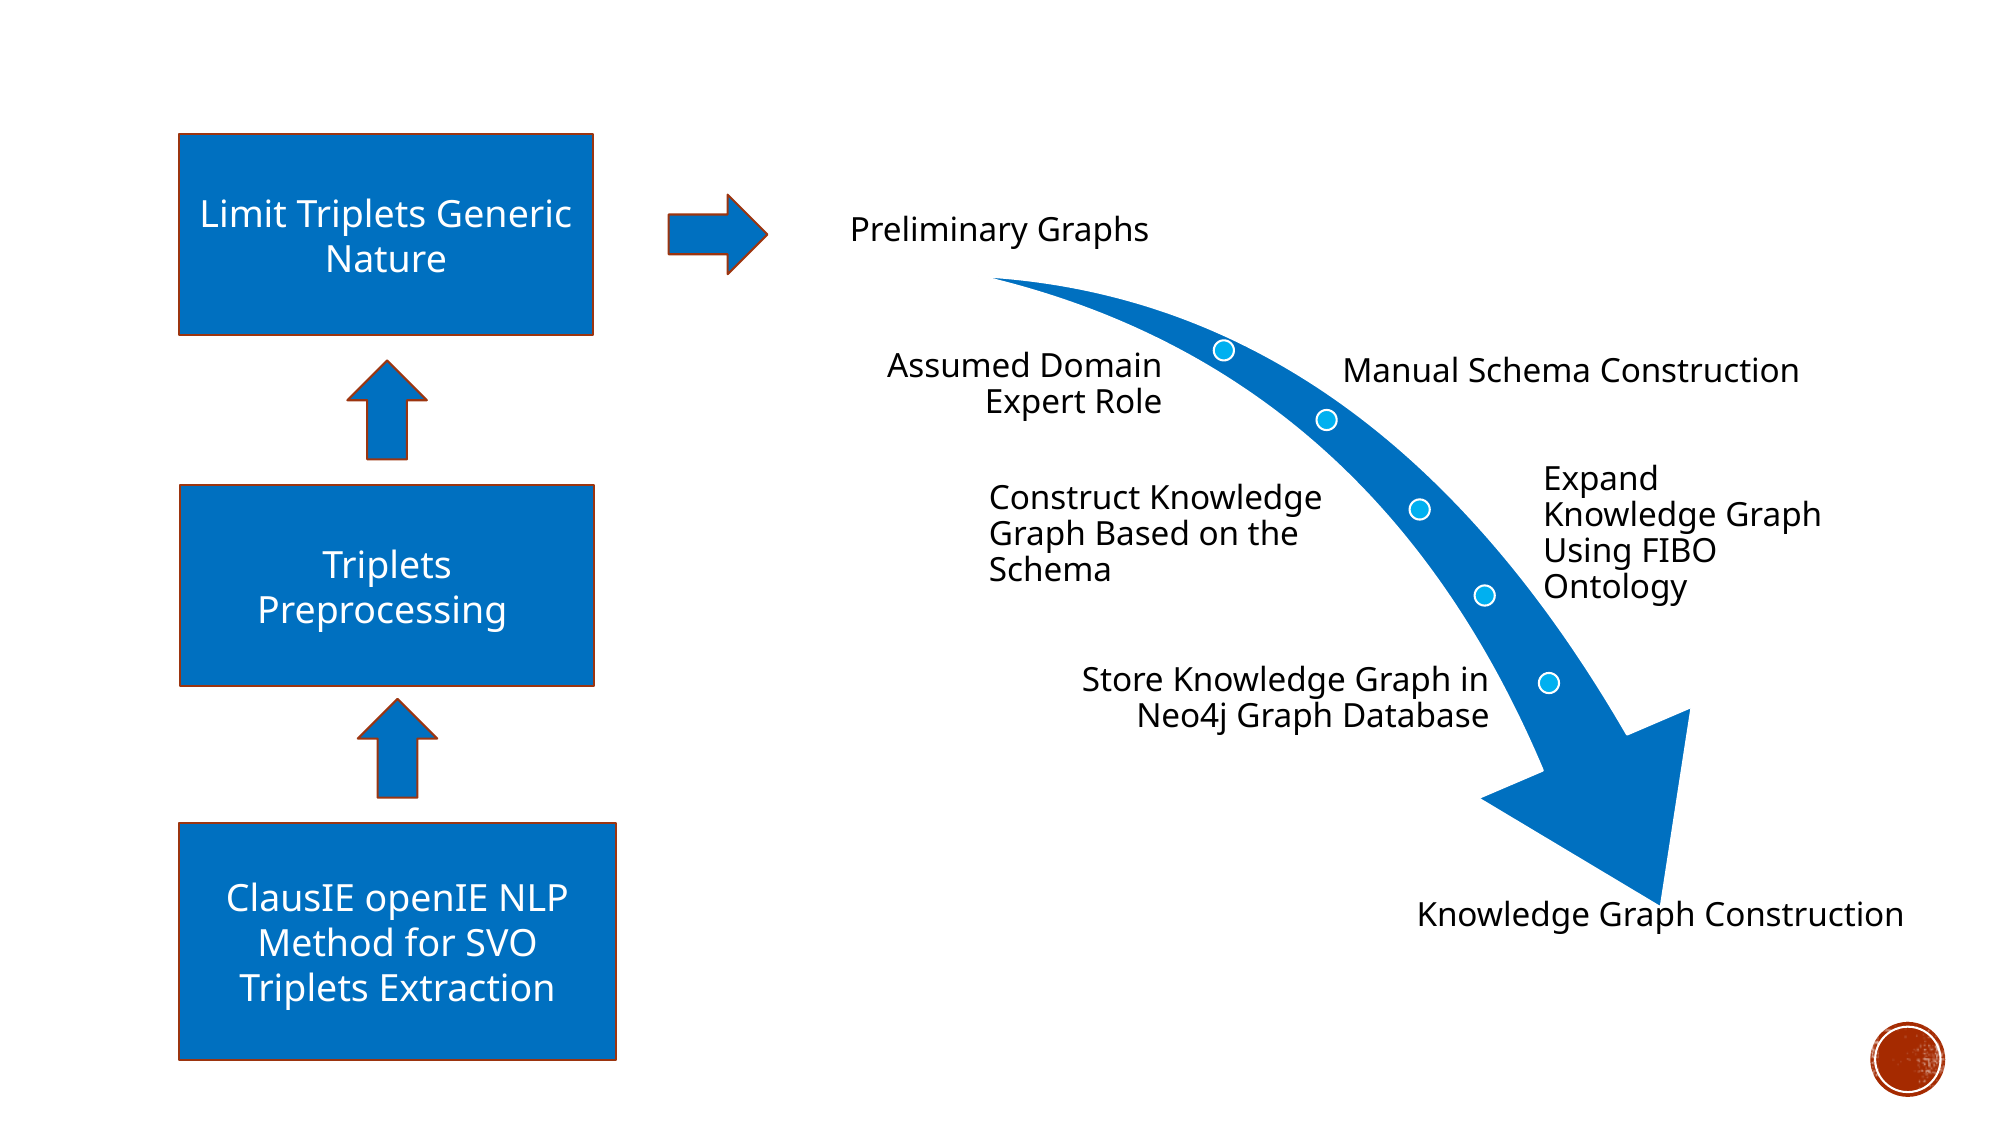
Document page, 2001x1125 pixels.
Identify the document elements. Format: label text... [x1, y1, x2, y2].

text_box Limit Triplets Generic Nature [178, 133, 594, 336]
text_box Triplets Preprocessing [179, 484, 595, 687]
text_box [356, 698, 439, 799]
text_box [346, 359, 428, 461]
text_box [630, 119, 2000, 1038]
text_box ClausIE openIE NLP Method for SVO Triplets Extraction [178, 822, 617, 1061]
